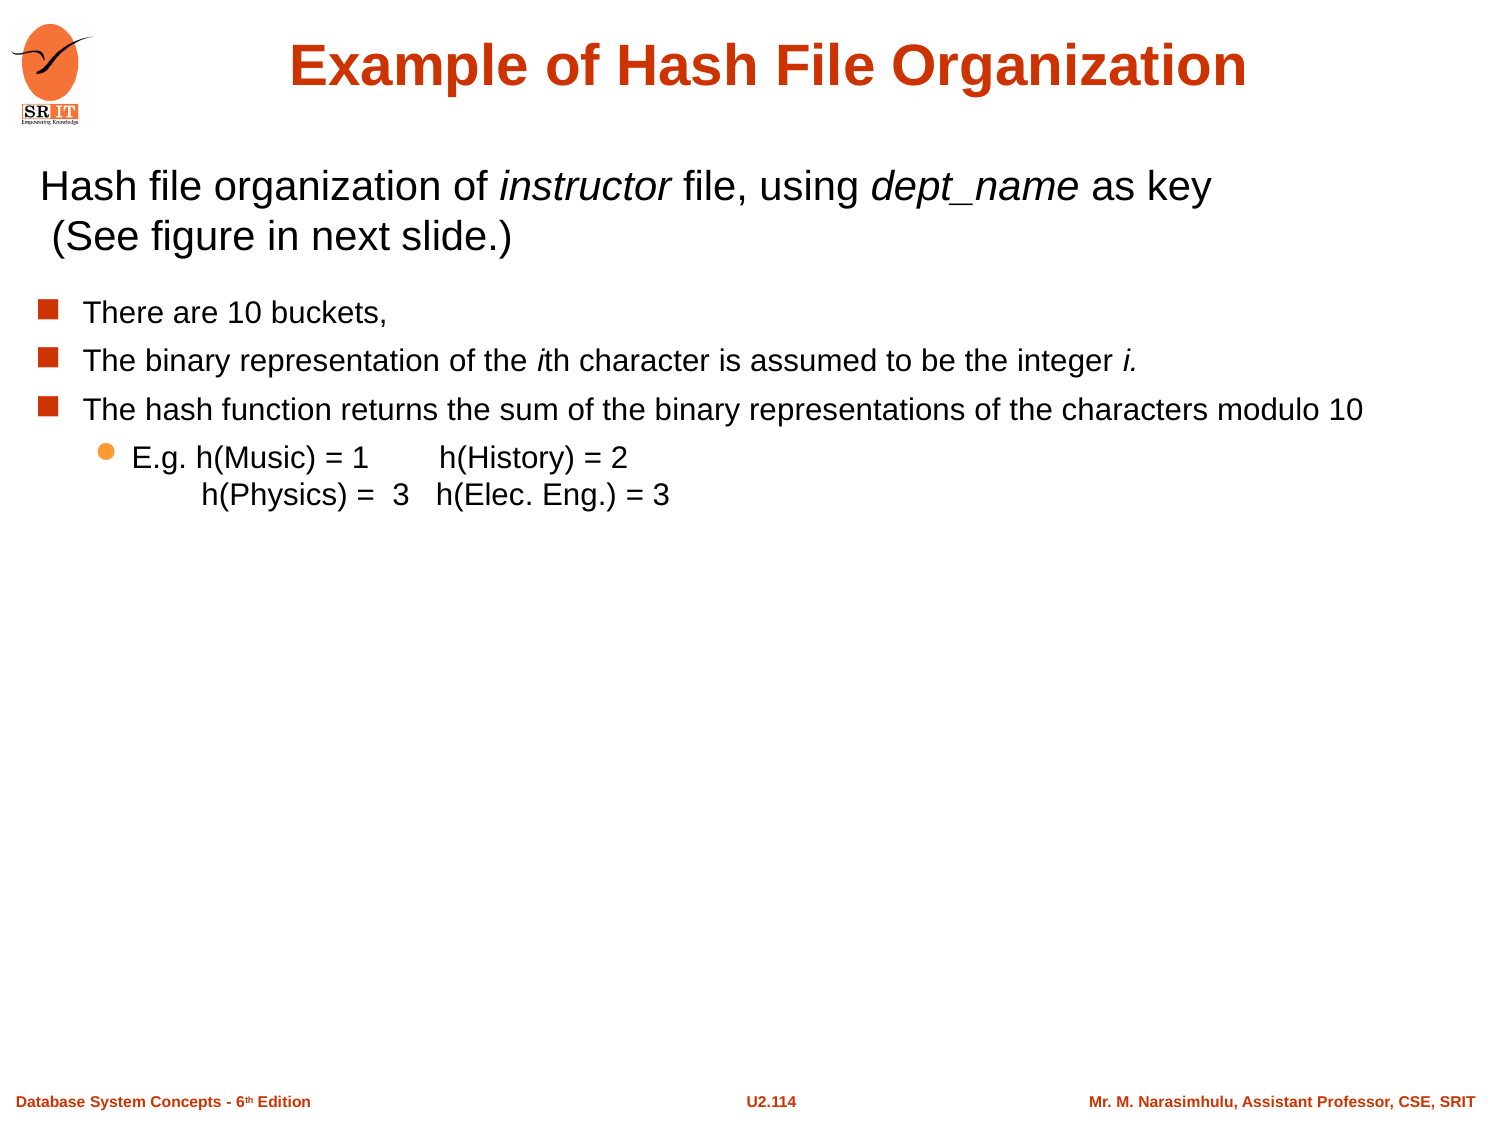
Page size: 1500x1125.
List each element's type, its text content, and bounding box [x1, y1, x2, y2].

picture [11, 19, 93, 128]
text_box Hash file organization of instructor file, using dept_name as key (See figure in next slide.) [25, 151, 1475, 267]
list There are 10 buckets, The binary representation of the ith character is assumed to be the integer i. The hash function returns the sum of the binary representations of the characters modulo 10 E.g. h(Music) = 1 h(History) = 2 h(Physics) = 3 h(Elec. Eng.) = 3 [25, 284, 1475, 1004]
title Example of Hash File Organization [83, 29, 1455, 105]
